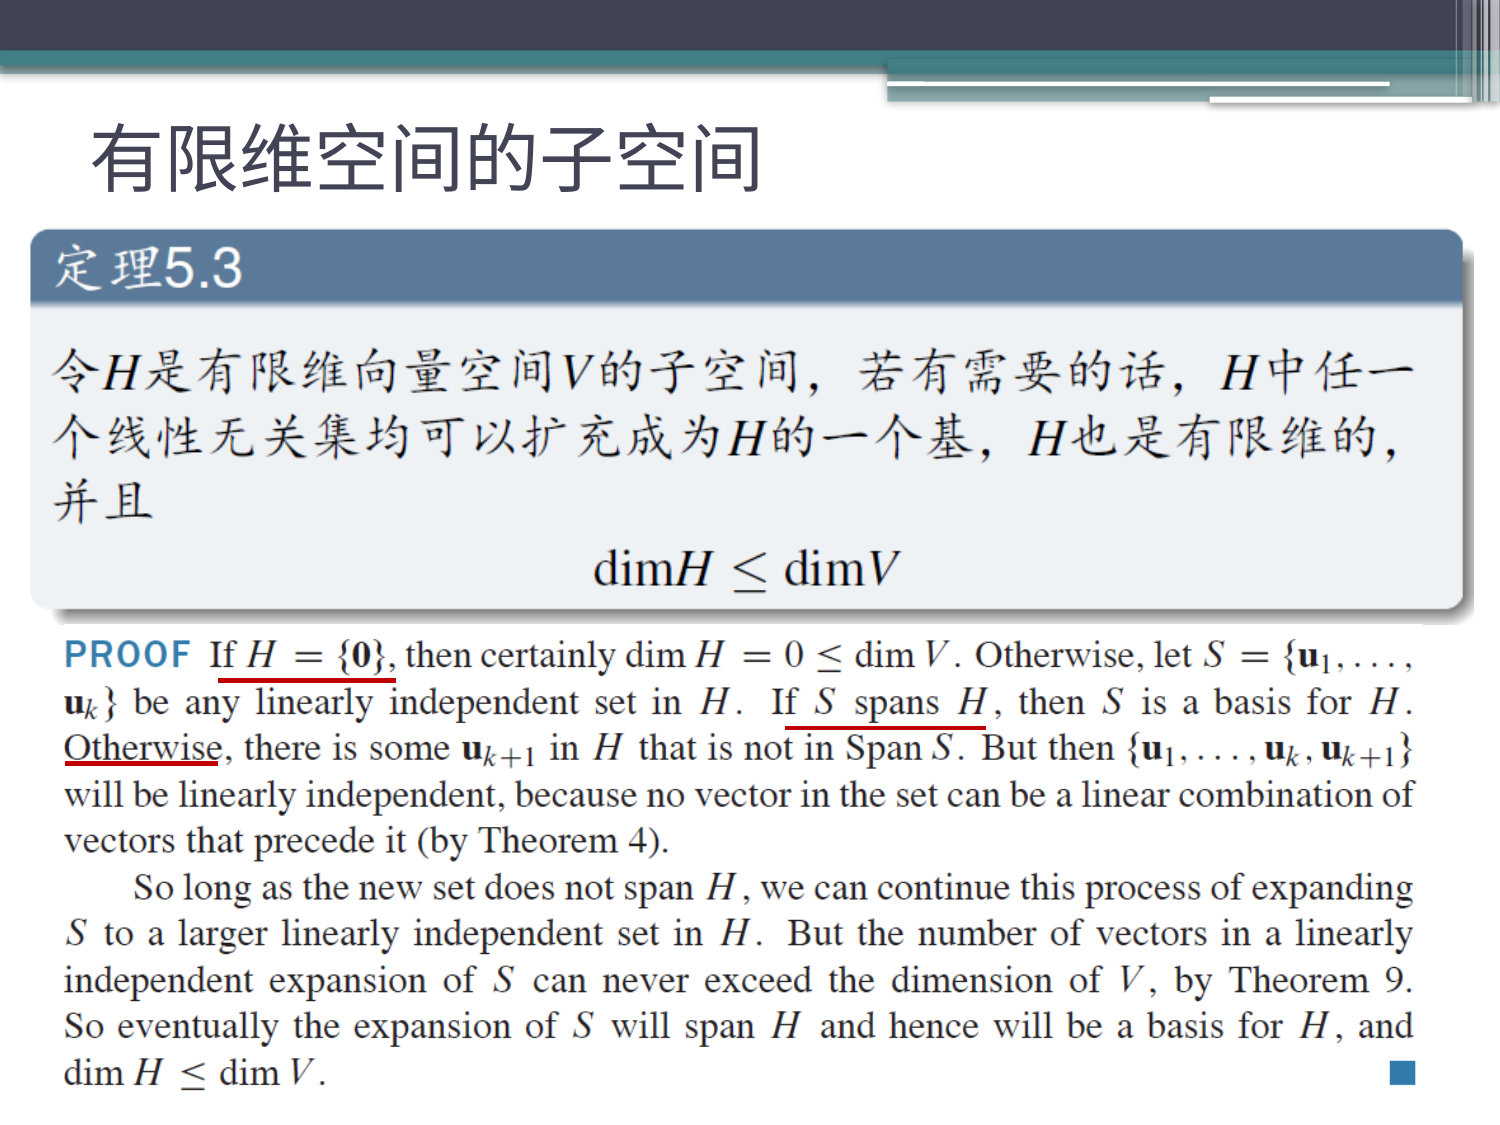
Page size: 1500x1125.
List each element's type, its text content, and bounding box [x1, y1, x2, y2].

title 有限维空间的子空间 [75, 68, 1425, 216]
picture [26, 219, 1474, 1095]
